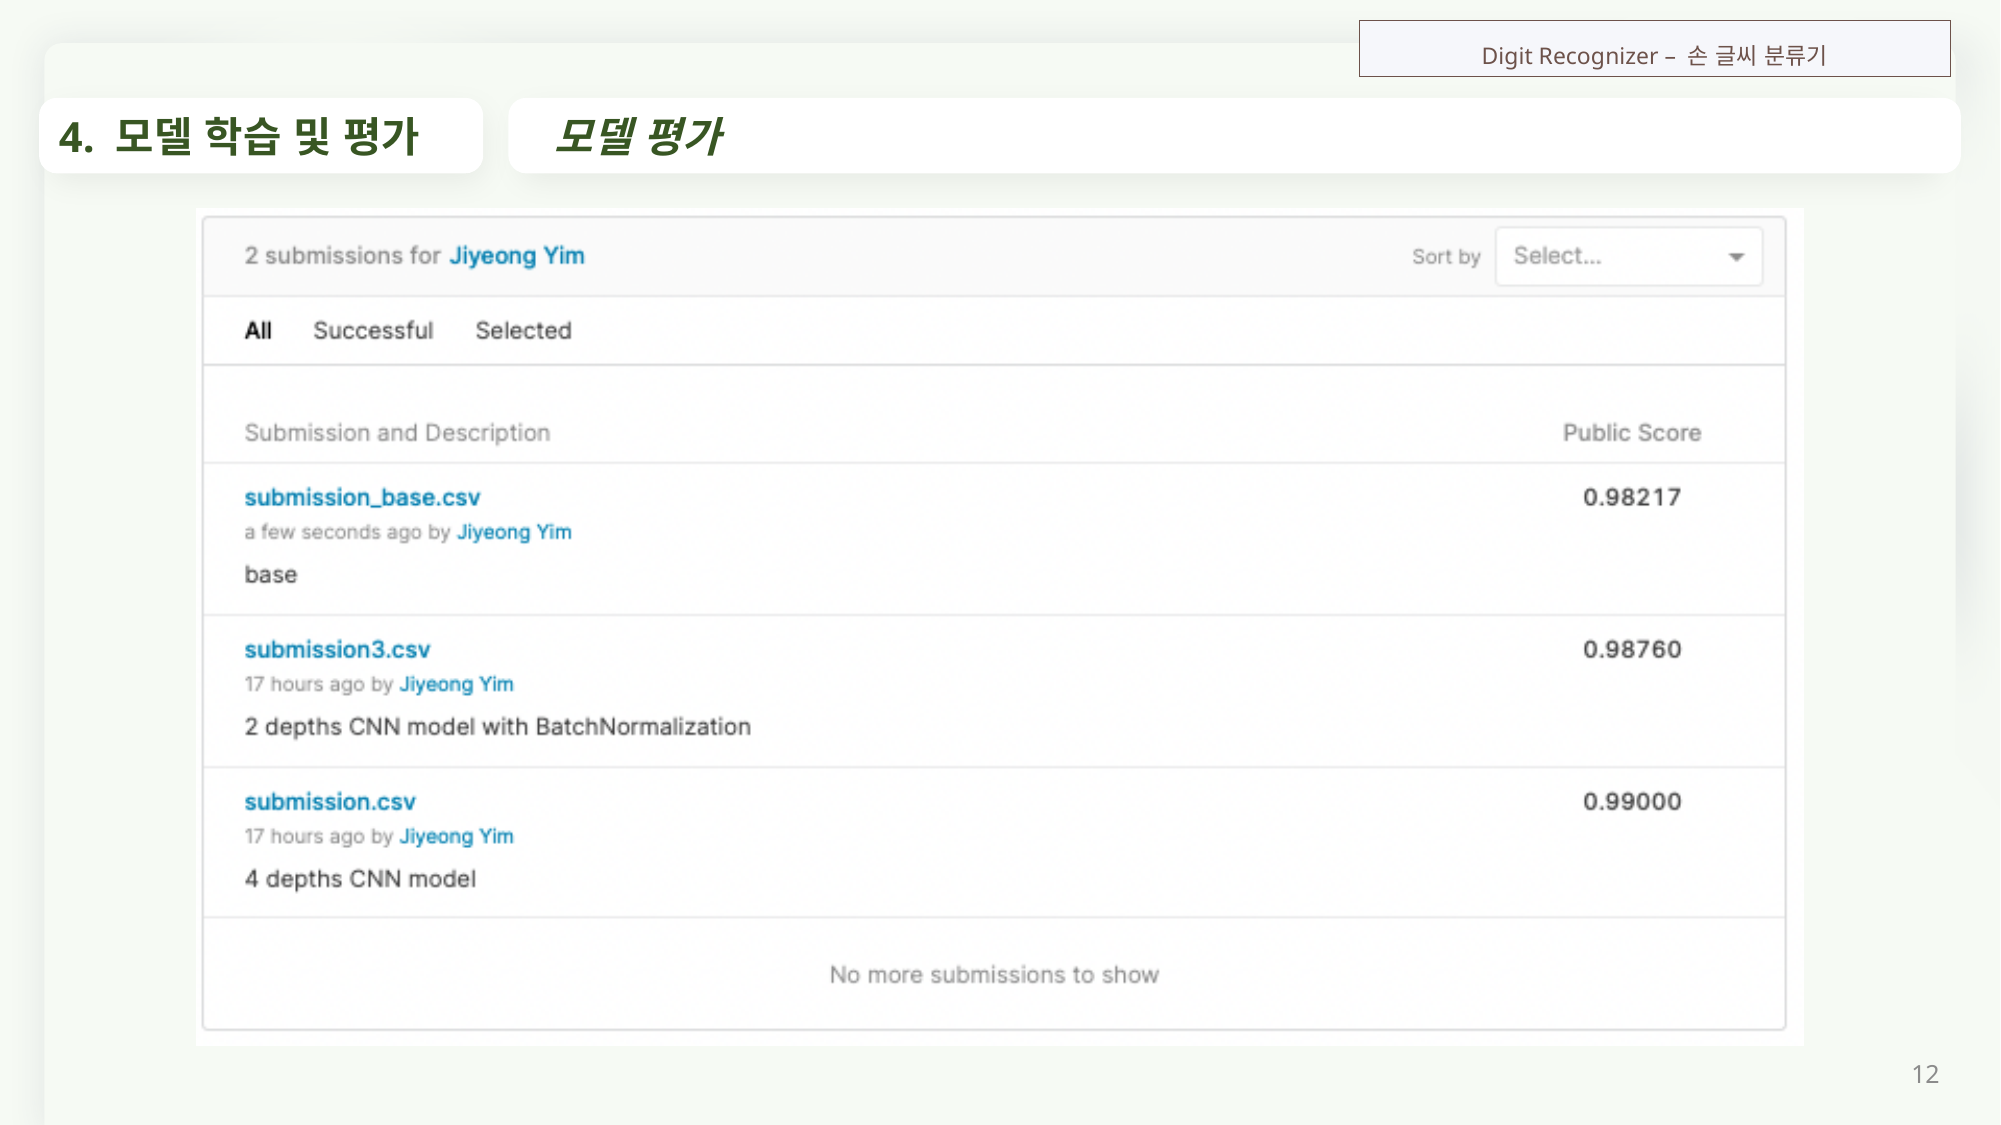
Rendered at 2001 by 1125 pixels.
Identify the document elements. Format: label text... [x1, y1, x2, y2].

text_box 4. 모델 학습 및 평가 [38, 96, 485, 175]
text_box 모델 평가 [507, 96, 1962, 175]
slide_number 12 [1504, 1046, 1955, 1106]
picture [196, 208, 1804, 1047]
